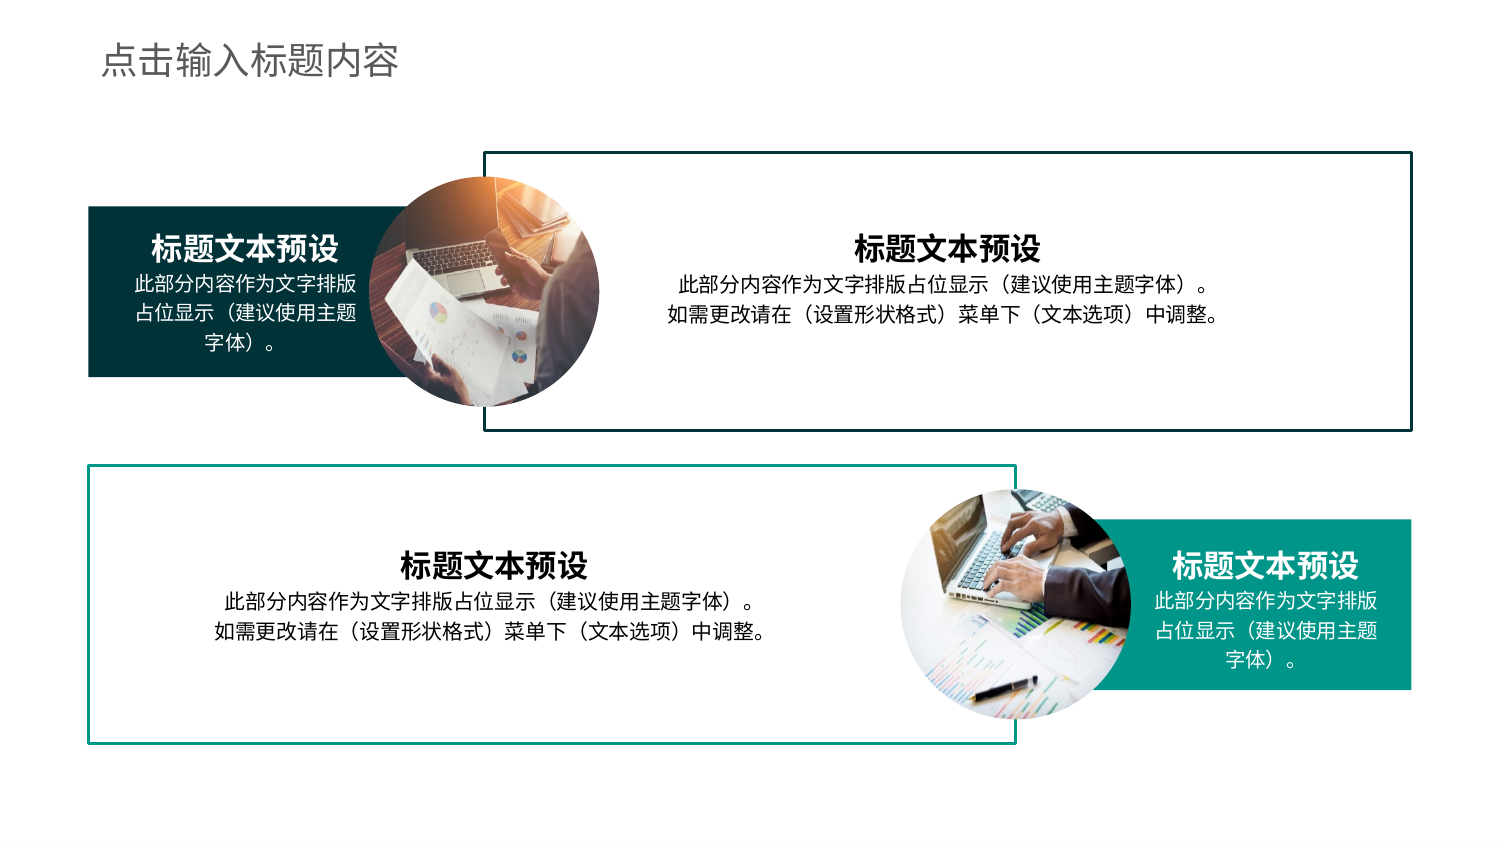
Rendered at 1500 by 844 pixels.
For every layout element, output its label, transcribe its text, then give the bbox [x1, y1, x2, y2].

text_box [88, 176, 600, 407]
text_box [86, 464, 1018, 745]
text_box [900, 488, 1412, 720]
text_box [181, 546, 808, 672]
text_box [634, 228, 1262, 355]
text_box [482, 151, 1414, 432]
text_box 点击输入标题内容 [100, 28, 450, 91]
